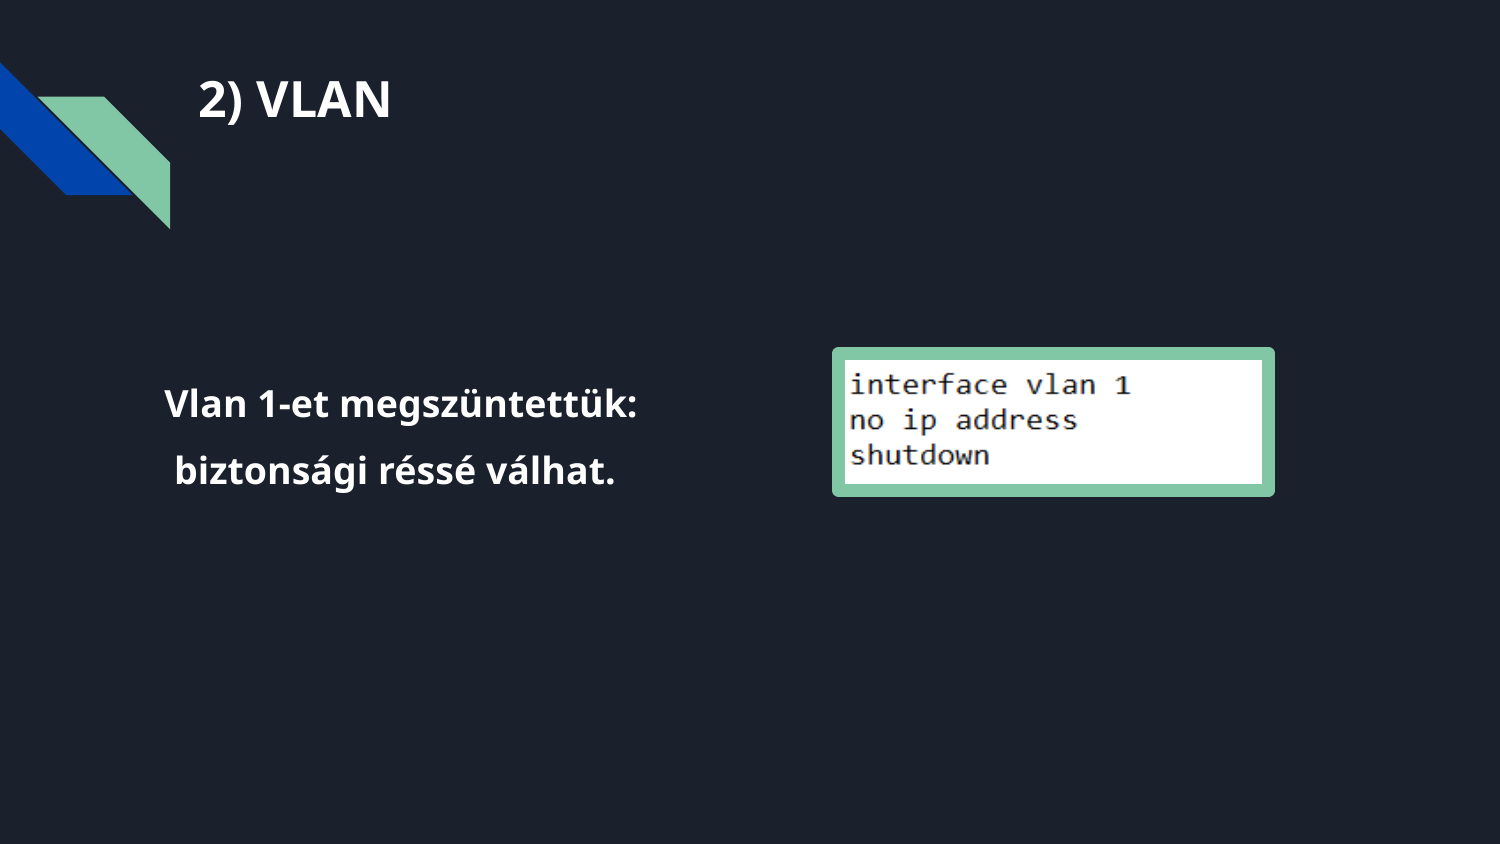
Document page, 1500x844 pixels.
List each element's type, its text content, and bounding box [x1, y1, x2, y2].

picture [844, 359, 1263, 485]
text_box Vlan 1-et megszüntettük: biztonsági réssé válhat. [149, 349, 664, 500]
title 2) VLAN [170, 52, 832, 203]
